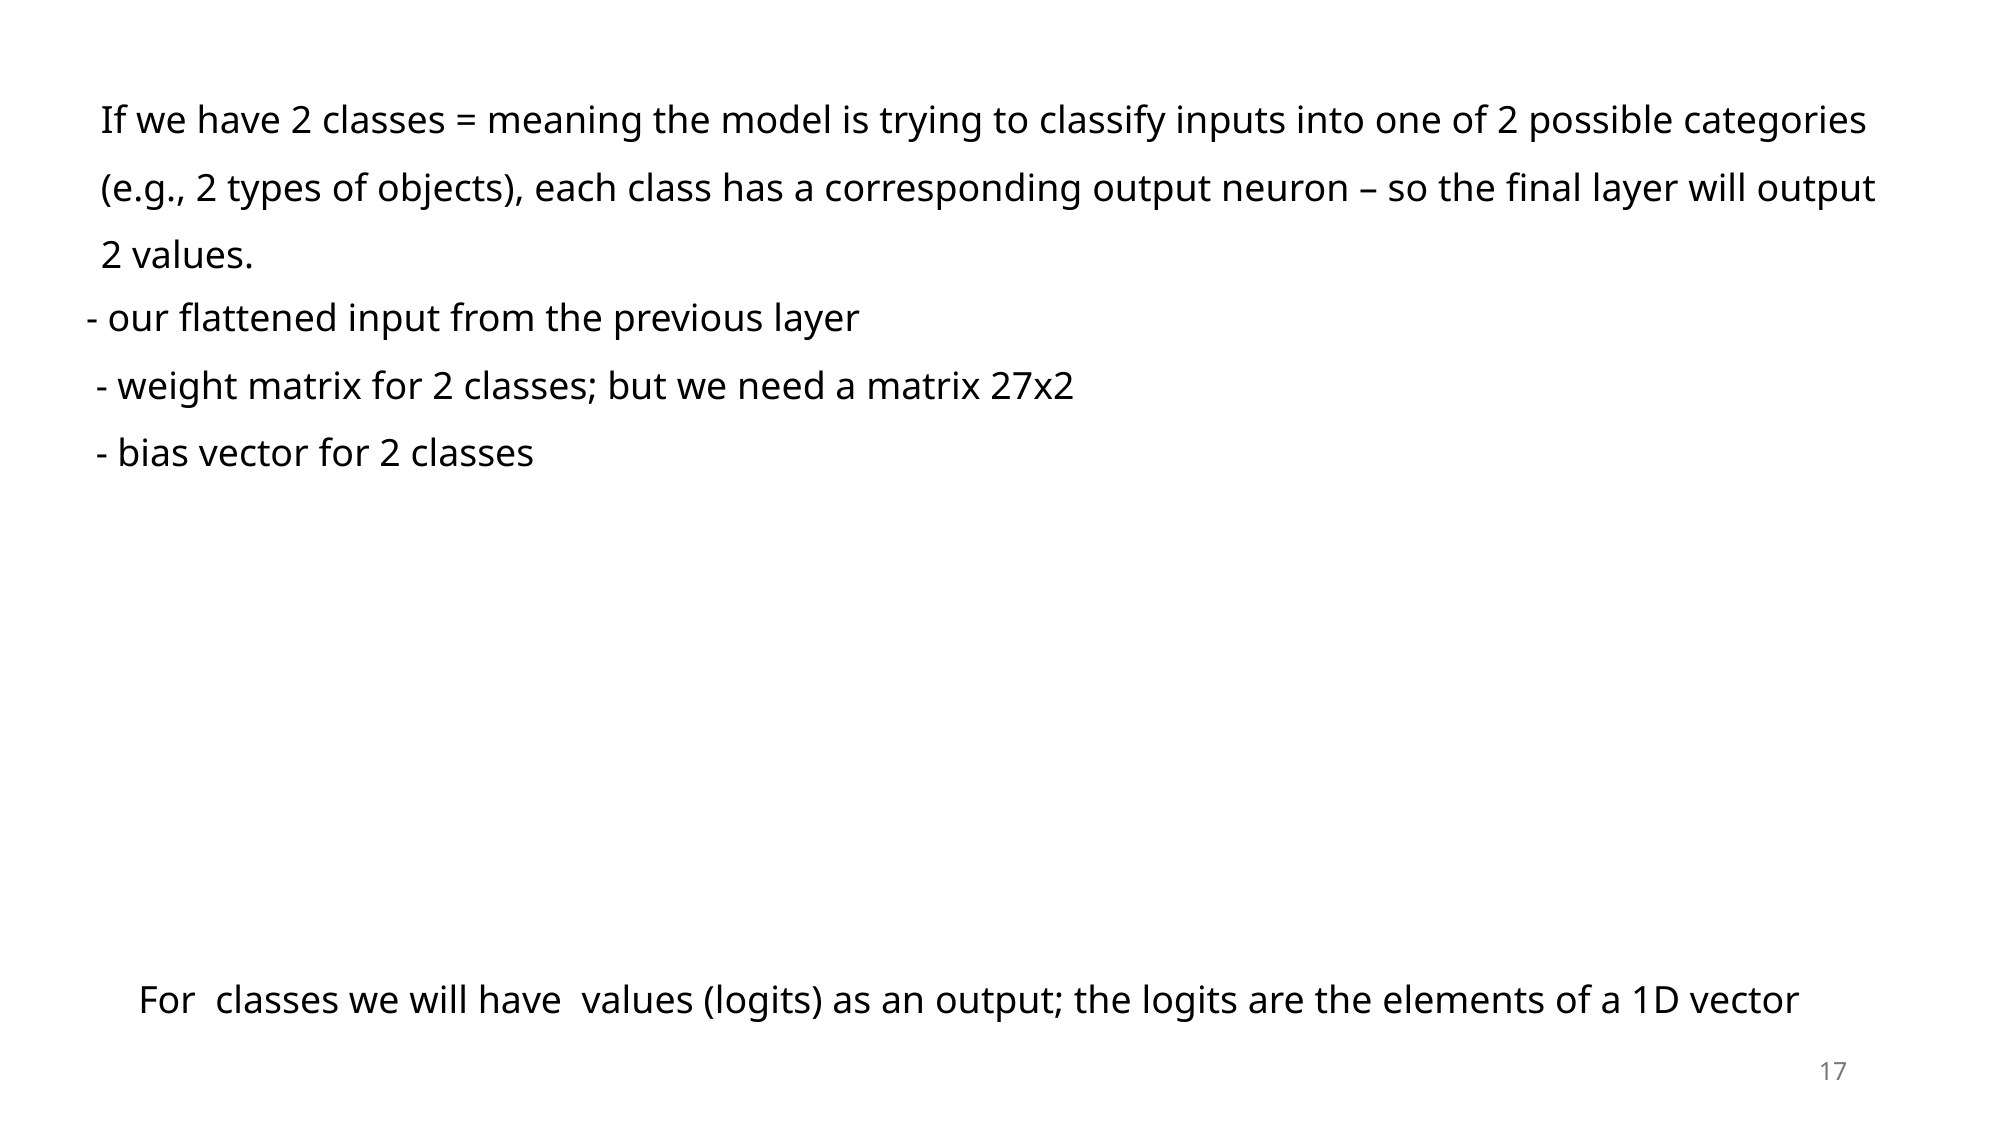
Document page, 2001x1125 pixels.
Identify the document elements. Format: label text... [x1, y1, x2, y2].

text_box If we have 2 classes = meaning the model is trying to classify inputs into one of 2 possible categories (e.g., 2 types of objects), each class has a corresponding output neuron – so the final layer will output 2 values. [86, 66, 1914, 284]
slide_number 17 [1412, 1042, 1863, 1103]
